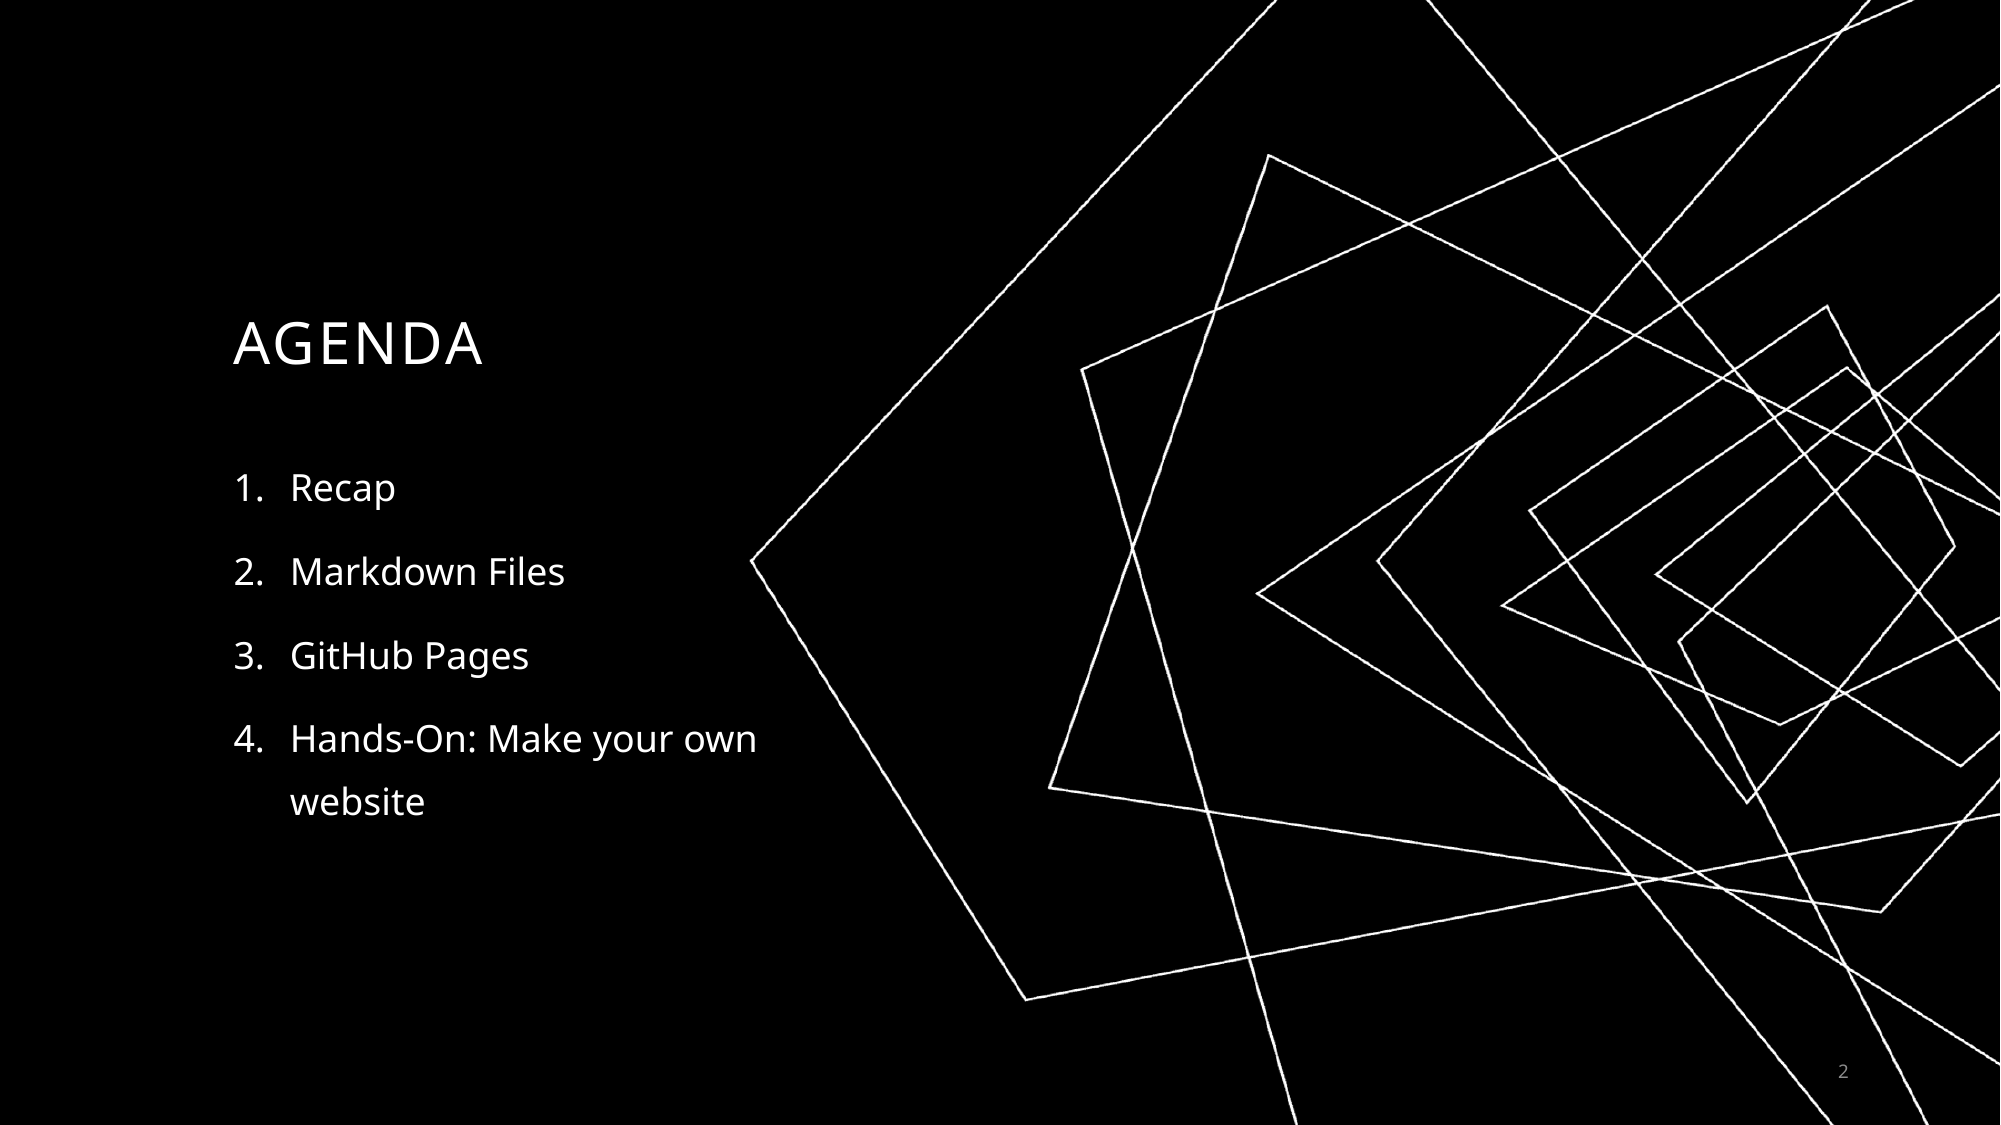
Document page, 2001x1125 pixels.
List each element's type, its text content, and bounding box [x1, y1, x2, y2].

title AGENDA [218, 167, 694, 385]
list Recap Markdown Files GitHub Pages Hands-On: Make your own website [218, 438, 908, 975]
slide_number 2 [1701, 1042, 1864, 1103]
picture [693, 0, 2000, 1125]
